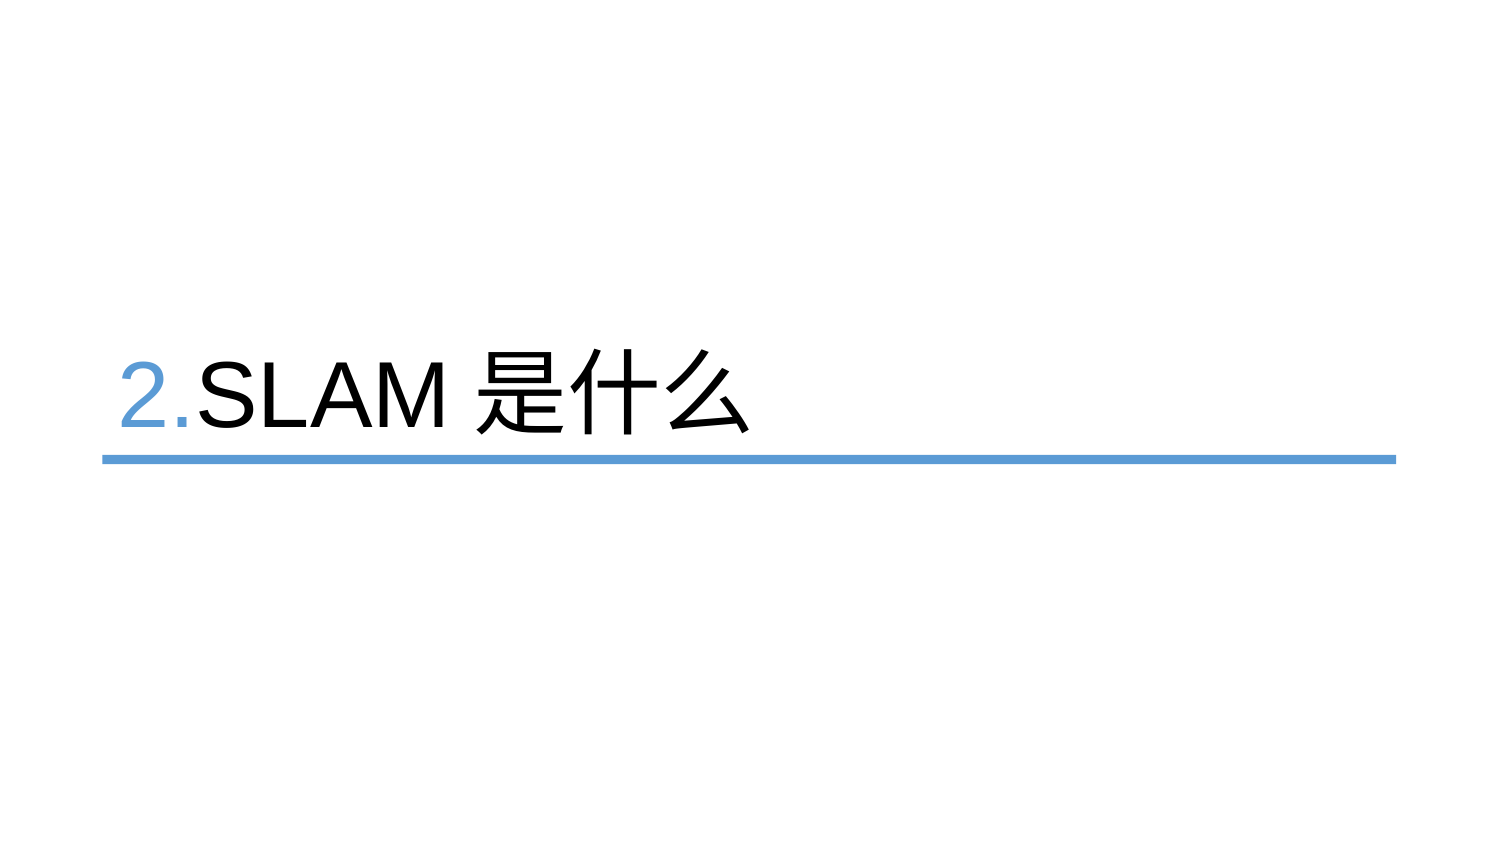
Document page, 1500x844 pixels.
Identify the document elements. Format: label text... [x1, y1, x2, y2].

text_box [101, 454, 1397, 465]
title 2.SLAM是什么 [102, 104, 1397, 454]
